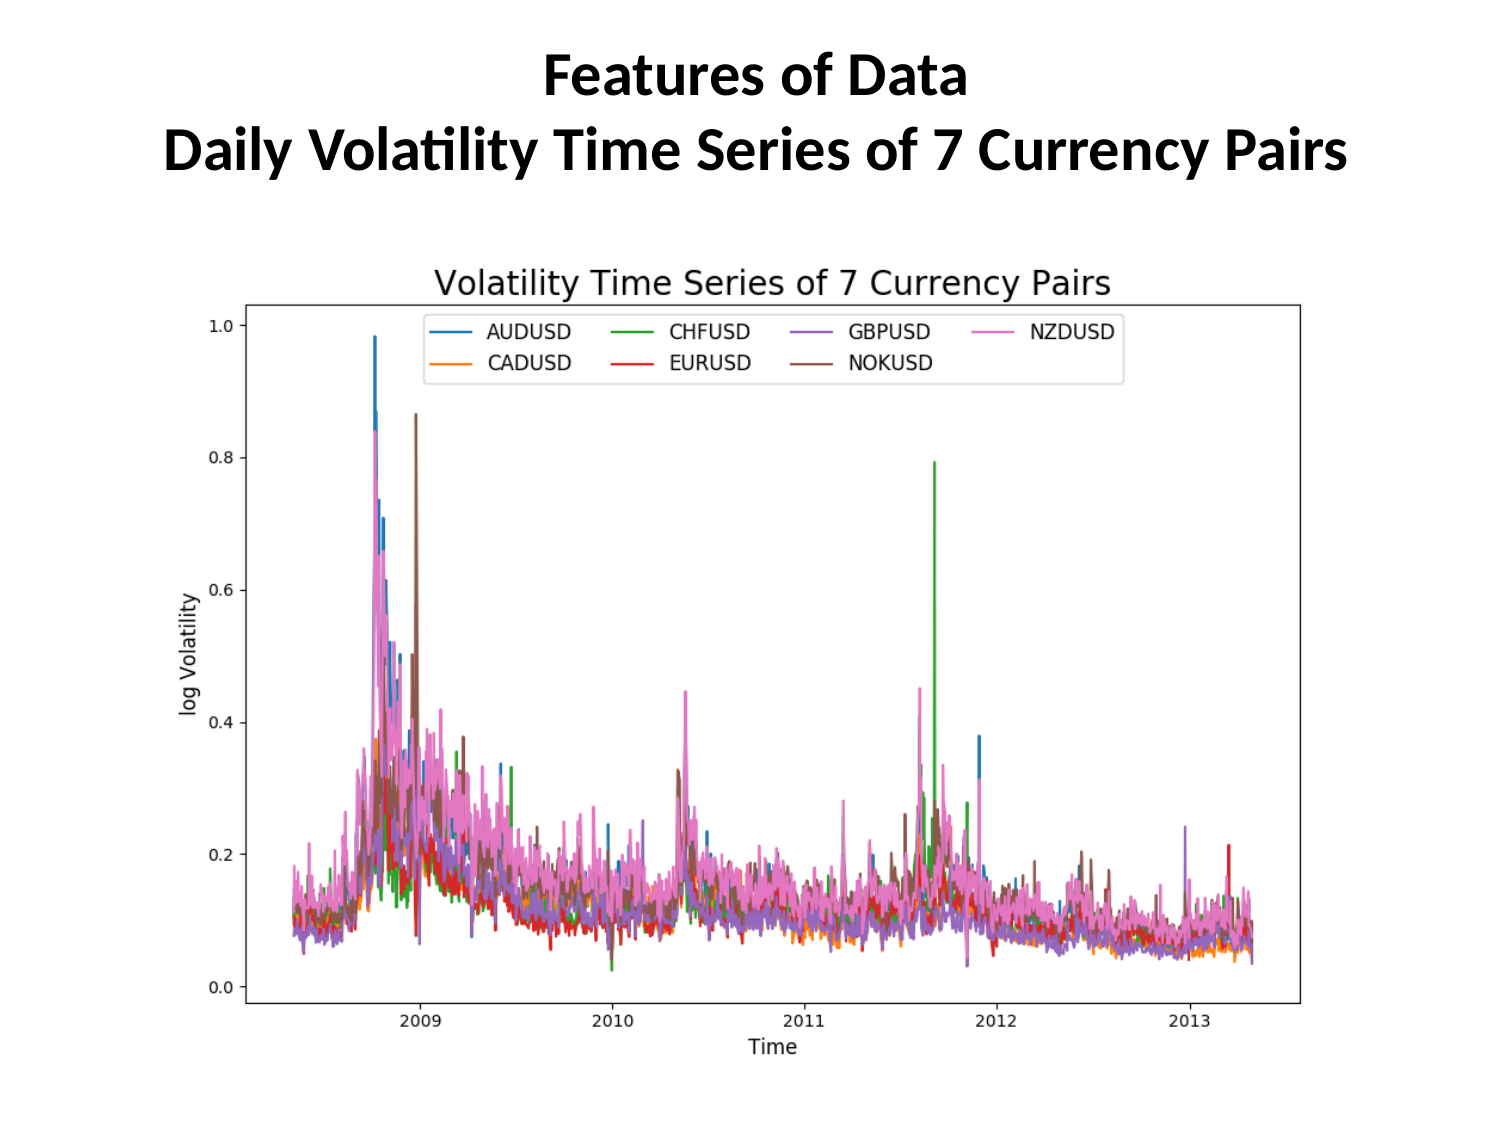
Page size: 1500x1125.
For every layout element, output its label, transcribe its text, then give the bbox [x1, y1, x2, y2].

title Features of Data Daily Volatility Time Series of 7 Currency Pairs [77, 7, 1436, 195]
picture [76, 195, 1436, 1102]
